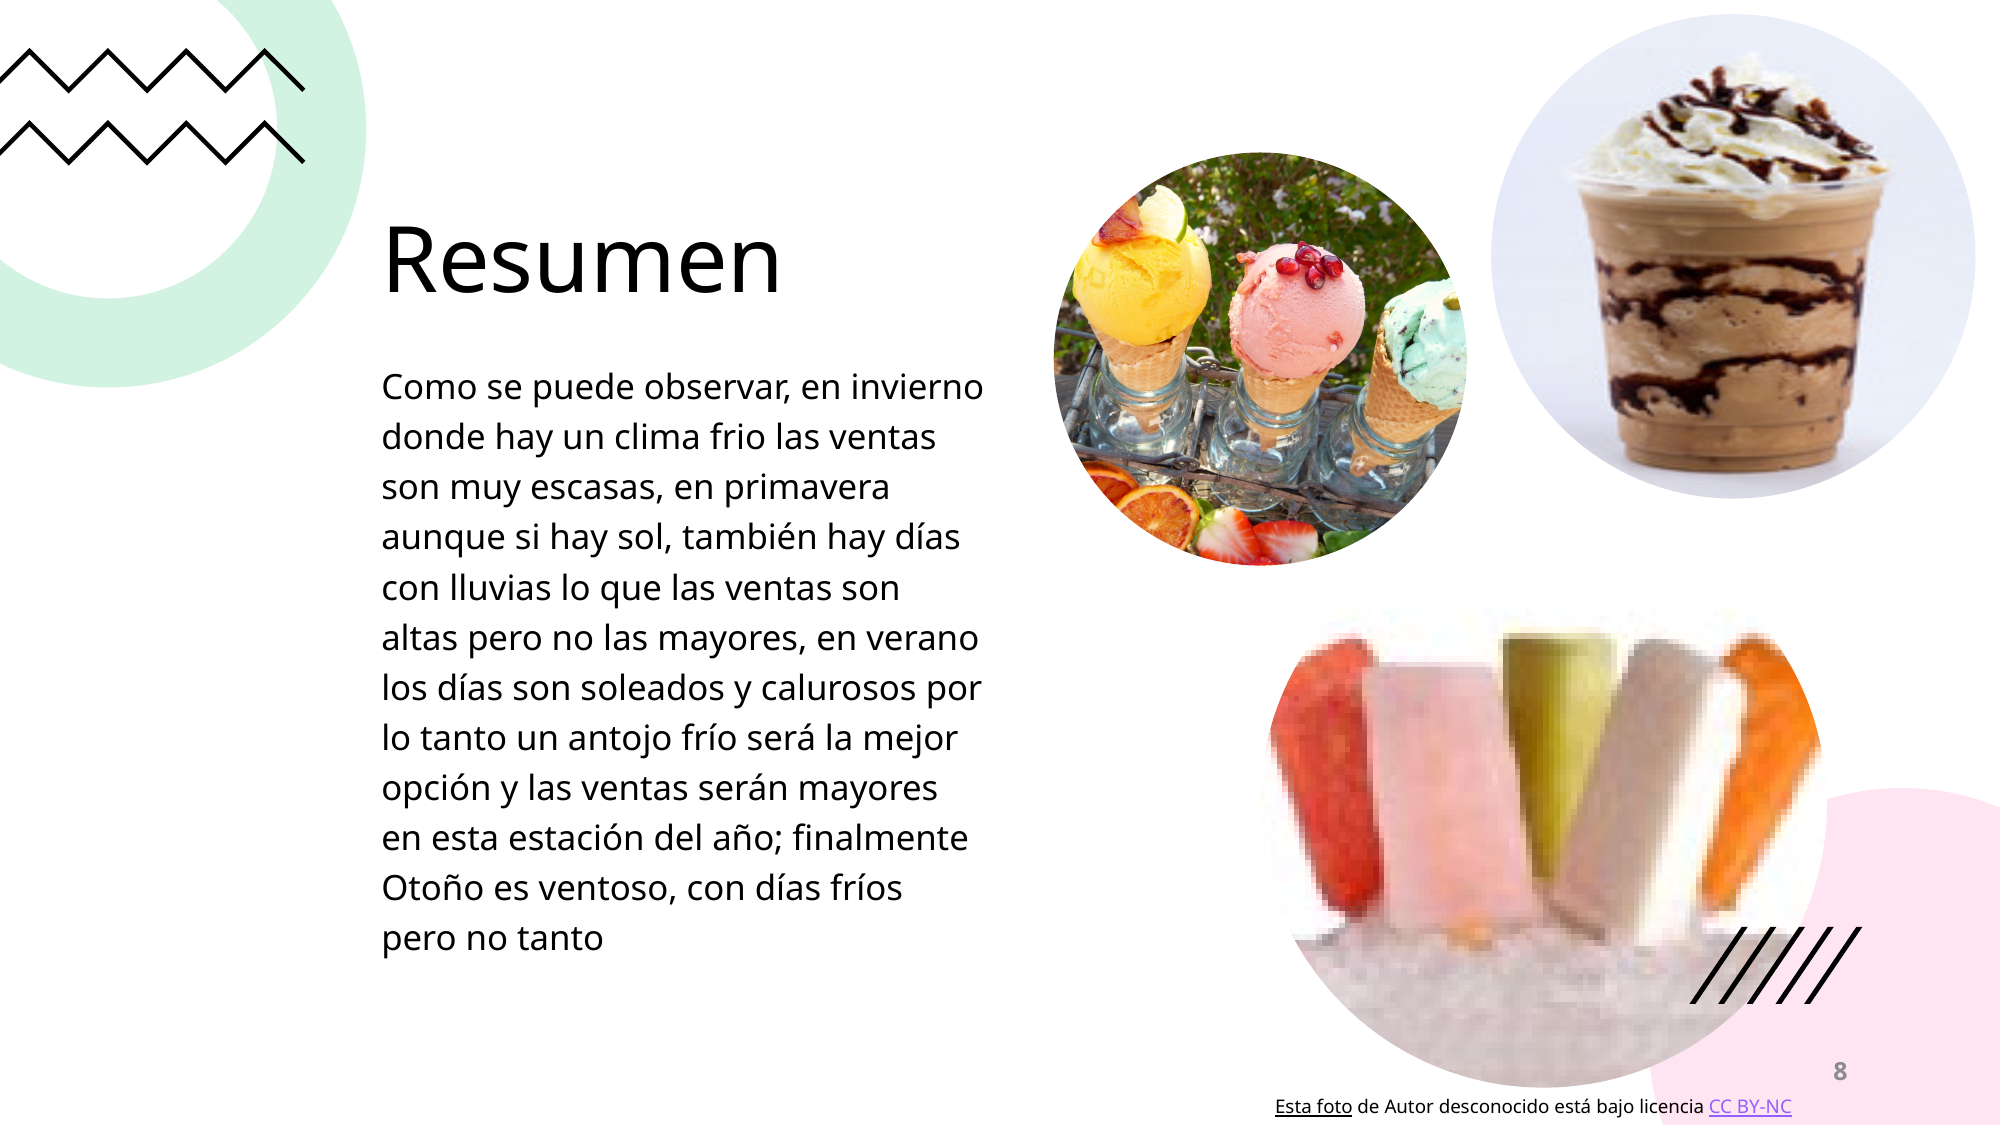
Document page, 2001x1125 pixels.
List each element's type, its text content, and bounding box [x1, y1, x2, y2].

picture [1491, 14, 1976, 499]
picture [1053, 152, 1827, 1088]
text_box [1689, 926, 1863, 1004]
list Como se puede observar, en invierno donde hay un clima frio las ventas son muy escasas, en primavera aunque si hay sol, también hay días con lluvias lo que las ventas son altas pero no las mayores, en verano los días son soleados y calurosos por lo tanto un antojo frío será la mejor opción y las ventas serán mayores en esta estación del año; finalmente Otoño es ventoso, con días fríos pero no tanto [366, 348, 1000, 1013]
title Resumen [366, 103, 1000, 320]
text_box Esta foto de Autor desconocido está bajo licencia CC BY-NC [1260, 1088, 1827, 1125]
slide_number 8 [1827, 1042, 1863, 1103]
